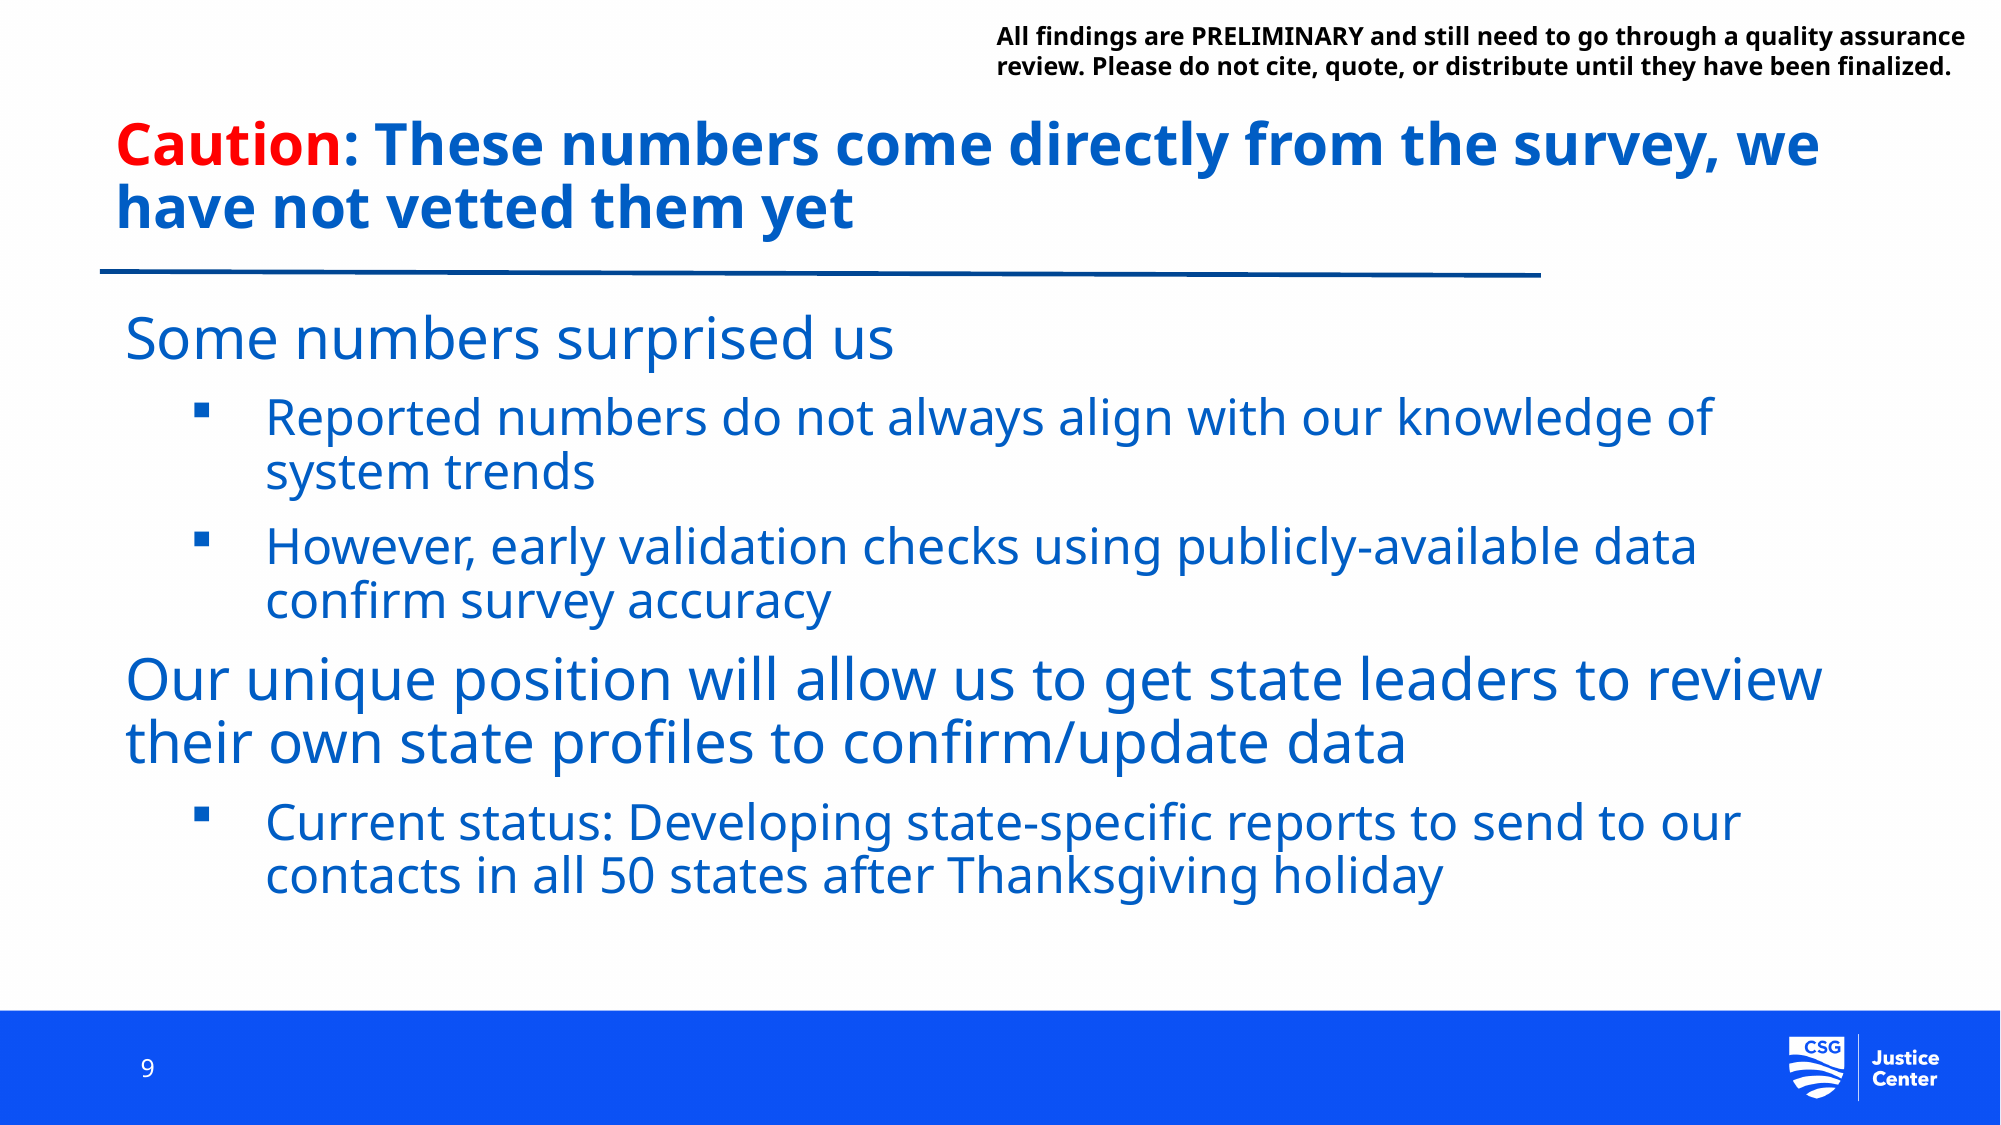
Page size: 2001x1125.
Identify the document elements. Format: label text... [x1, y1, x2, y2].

title Caution: These numbers come directly from the survey, we have not vetted them yet [100, 75, 1901, 282]
picture [0, 0, 2001, 1125]
text_box All findings are PRELIMINARY and still need to go through a quality assurance review. Please do not cite, quote, or distribute until they have been finalized. [981, 20, 2000, 81]
list Some numbers surprised us Reported numbers do not always align with our knowledge of system trends However, early validation checks using publicly-available data confirm survey accuracy Our unique position will allow us to get state leaders to review their own state profiles to confirm/update data Current status: Developing state-specific reports to send to our contacts in all 50 states after Thanksgiving holiday [100, 301, 1901, 964]
slide_number 9 [99, 1039, 170, 1100]
